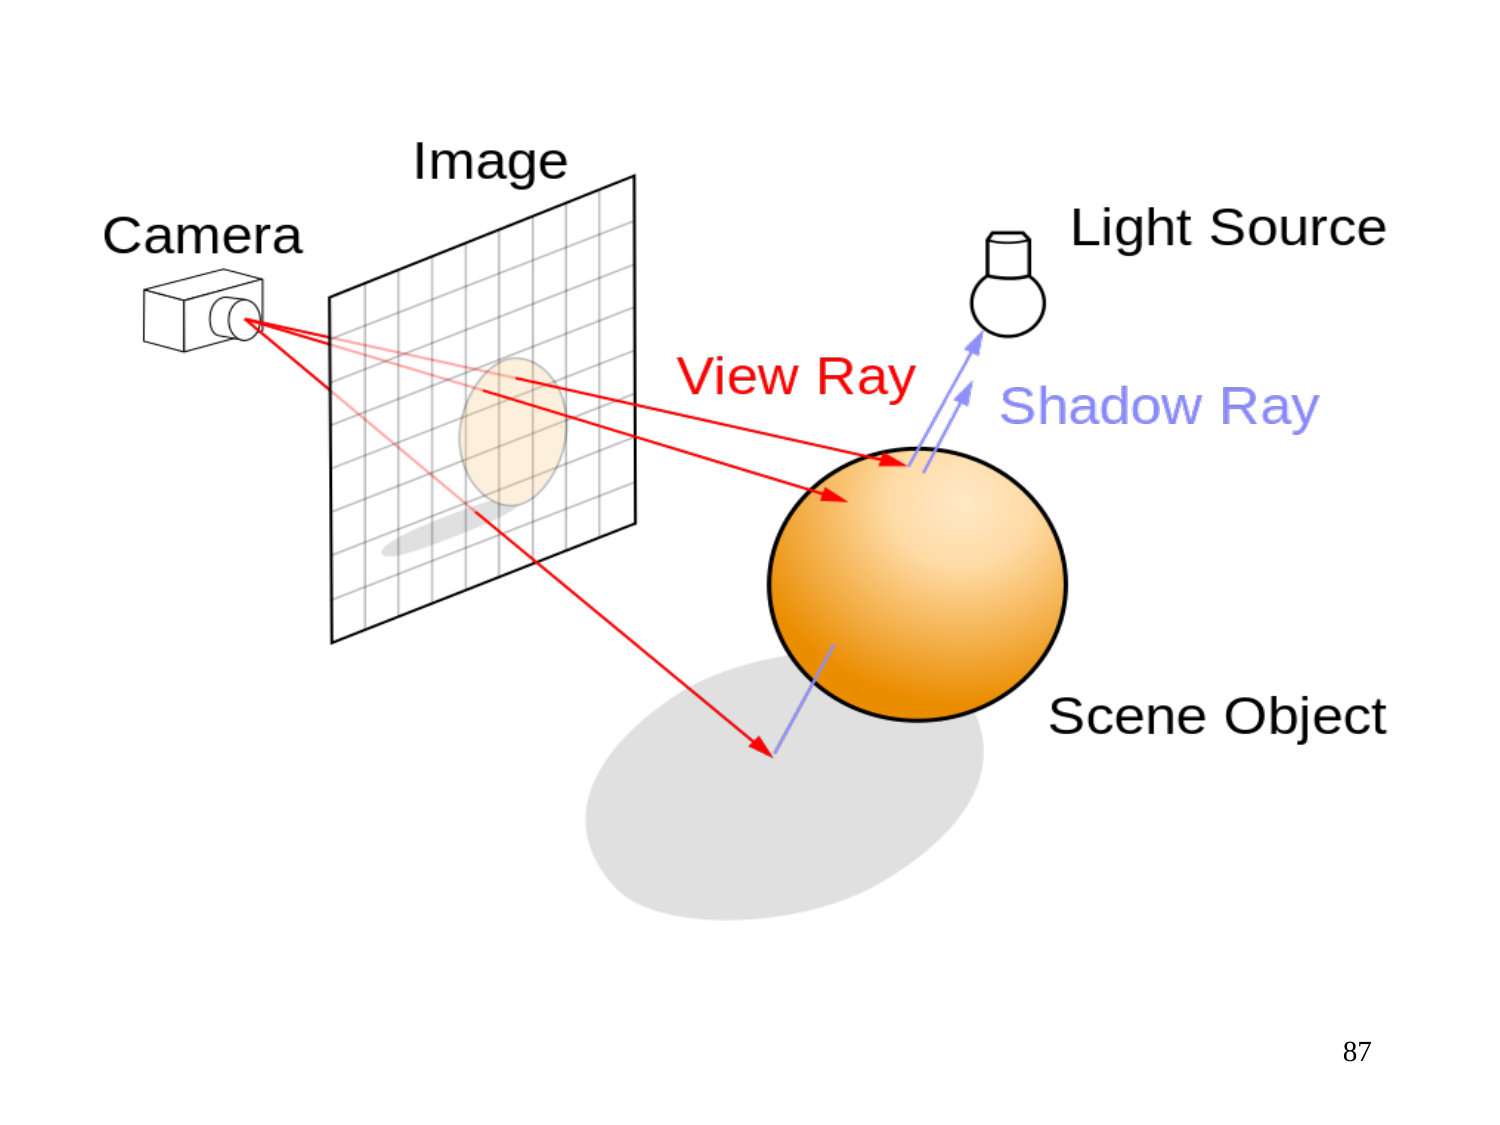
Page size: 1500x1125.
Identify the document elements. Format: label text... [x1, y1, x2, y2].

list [99, 137, 1393, 926]
slide_number 87 [1074, 1024, 1388, 1101]
